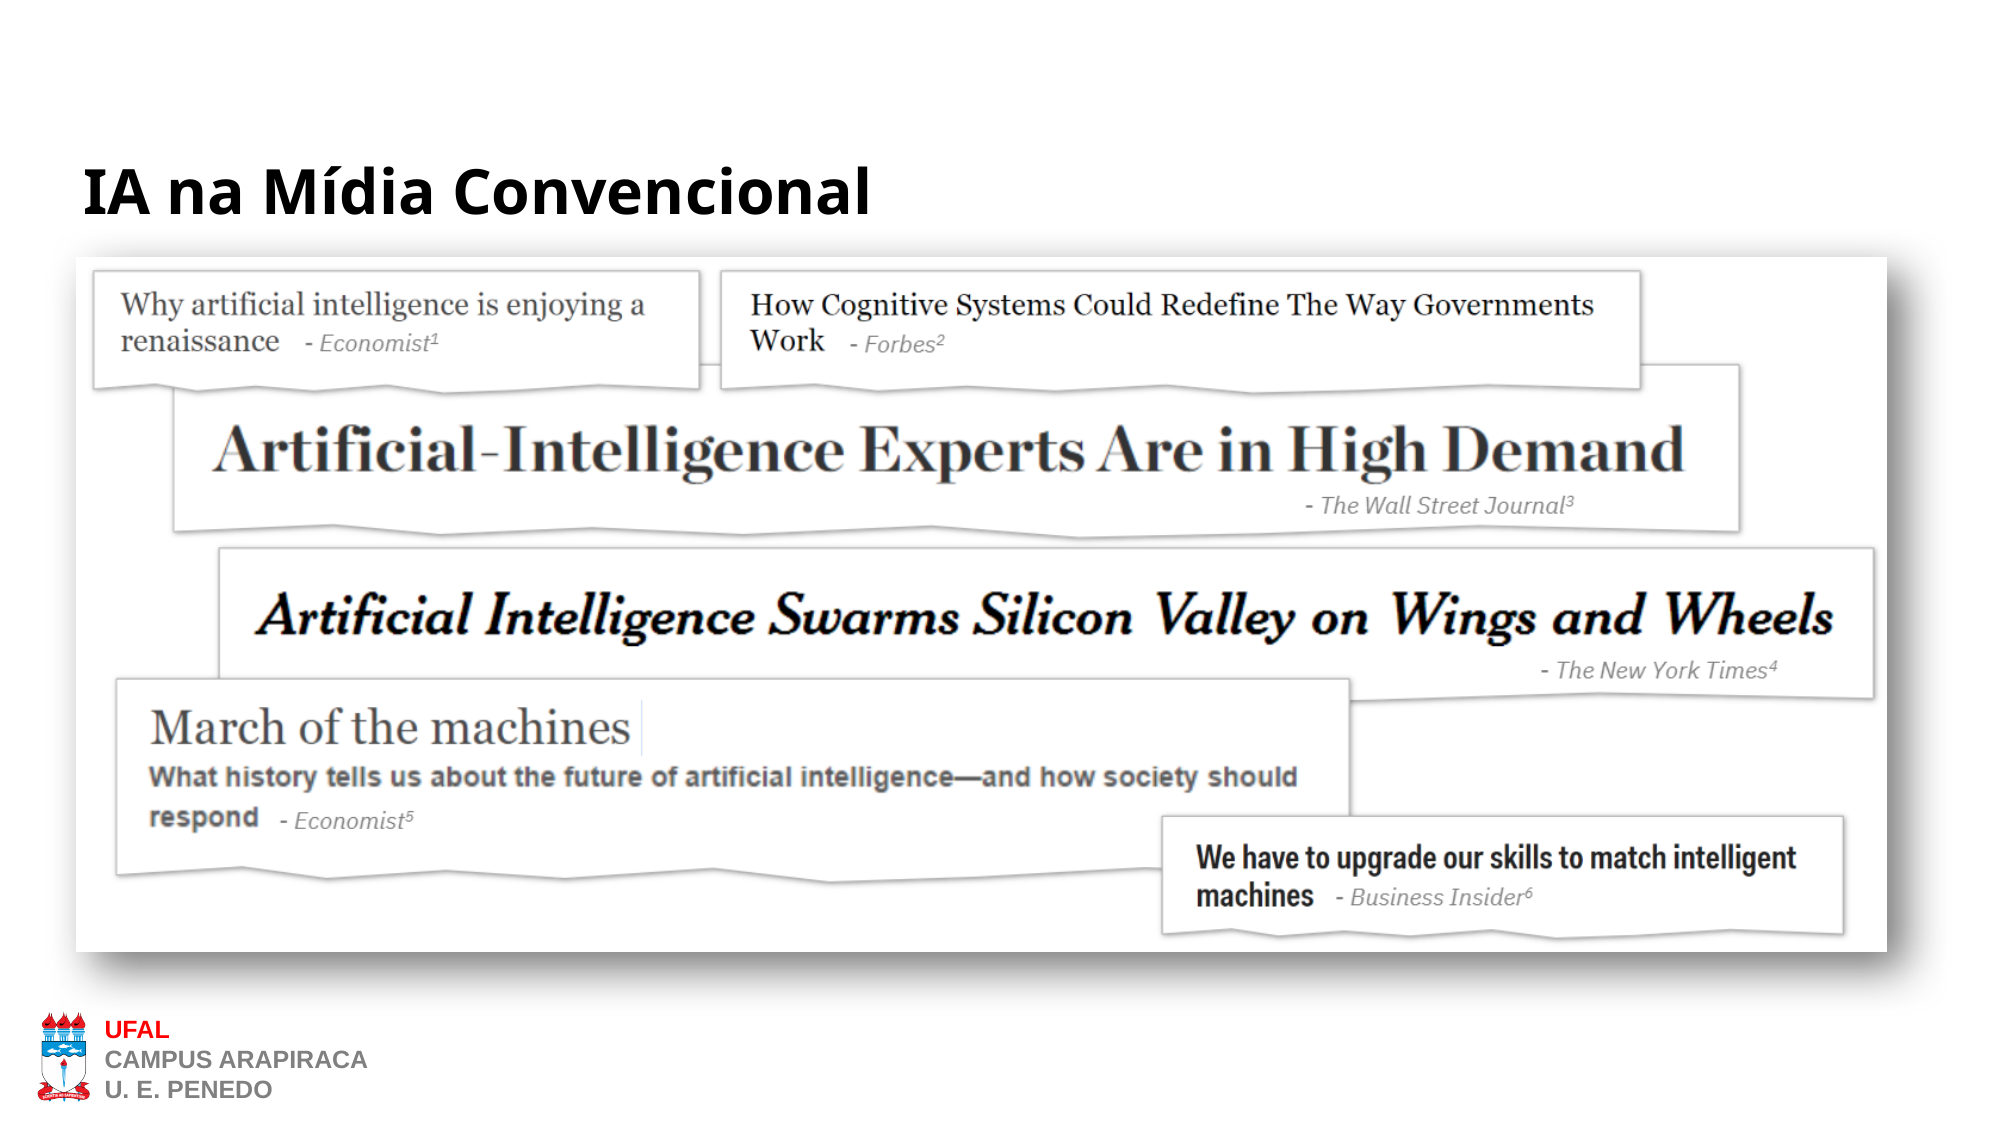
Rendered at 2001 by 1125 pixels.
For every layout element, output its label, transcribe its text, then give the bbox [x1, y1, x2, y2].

title IA na Mídia Convencional [68, 81, 1932, 242]
picture [21, 1008, 107, 1105]
picture [76, 257, 1888, 952]
